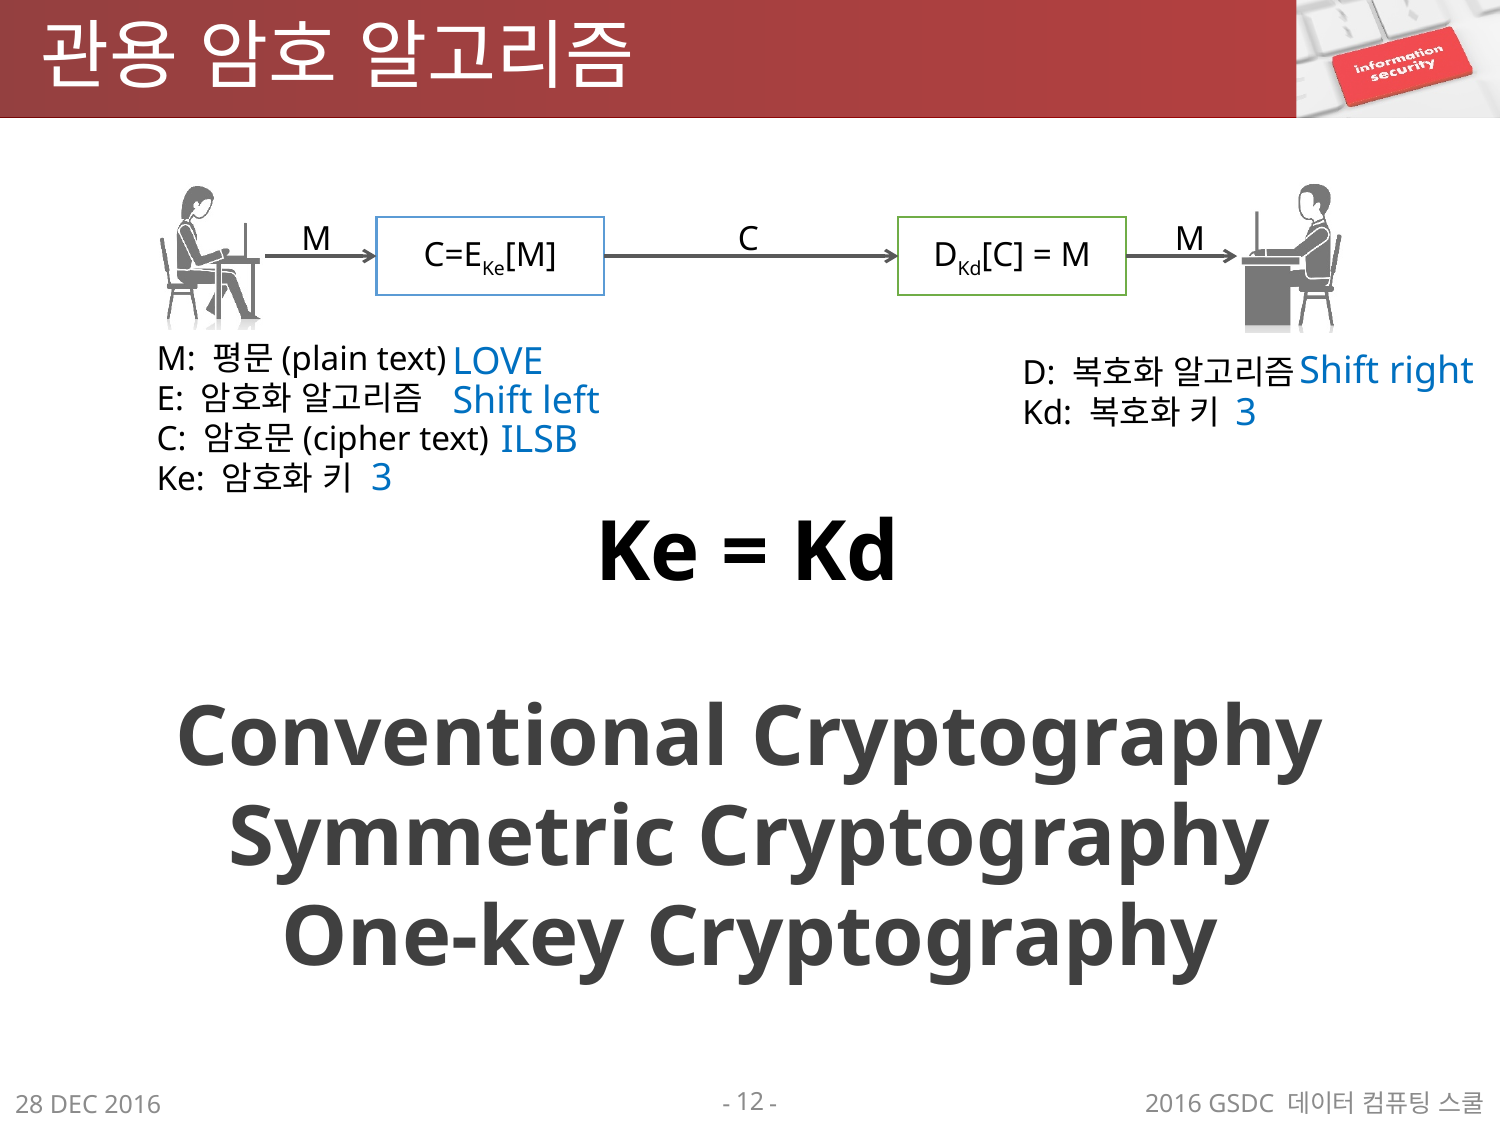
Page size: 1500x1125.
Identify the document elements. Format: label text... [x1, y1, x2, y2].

slide_number 12 [581, 1081, 919, 1124]
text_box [150, 179, 1488, 606]
text_box Conventional Cryptography Symmetric Cryptography One-key Cryptography [160, 674, 1339, 990]
list 시저 암호 [1297, 0, 1500, 118]
footer 2016 GSDC 데이터 컴퓨팅 스쿨 [993, 1081, 1500, 1125]
title 관용 암호 알고리즘 [25, 0, 1297, 118]
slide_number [0, 1082, 364, 1125]
